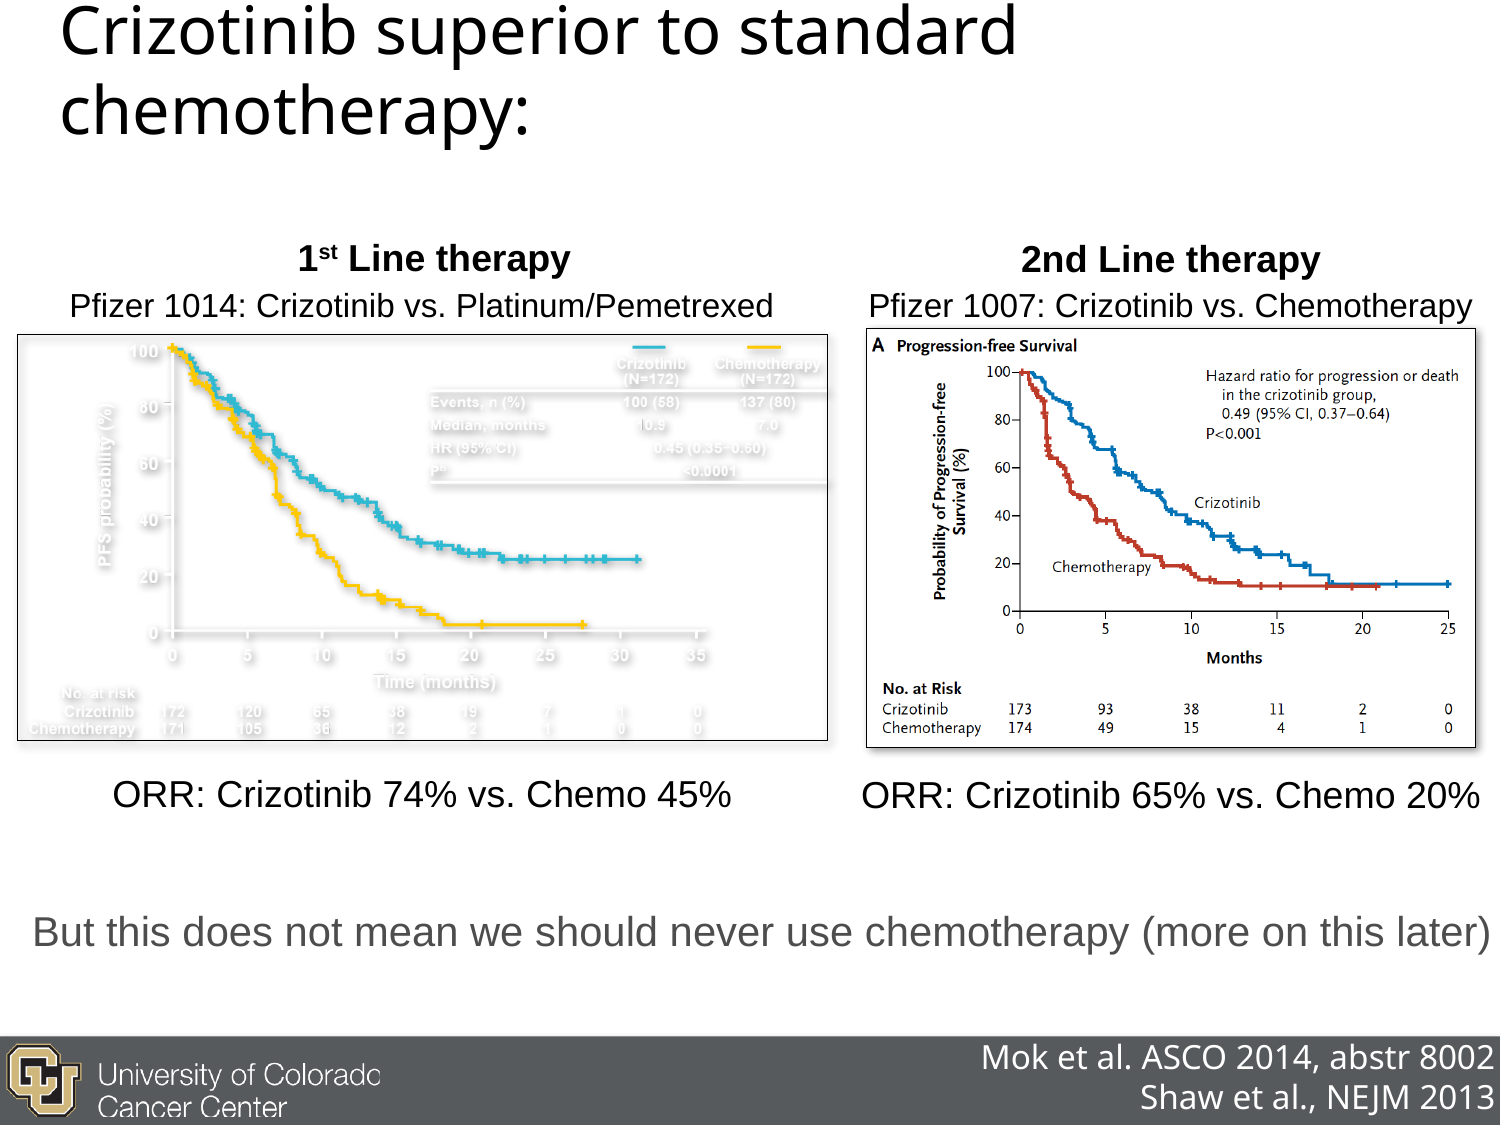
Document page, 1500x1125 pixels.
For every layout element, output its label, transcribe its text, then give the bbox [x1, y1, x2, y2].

text_box Mok et al. ASCO 2014, abstr 8002 Shaw et al., NEJM 2013 [760, 1029, 1500, 1124]
text_box 1st Line therapy [282, 226, 587, 286]
text_box ORR: Crizotinib 65% vs. Chemo 20% [846, 764, 1497, 824]
title Crizotinib superior to standard chemotherapy: [44, 13, 1489, 202]
picture [16, 334, 828, 741]
text_box Pfizer 1007: Crizotinib vs. Chemotherapy [853, 277, 1489, 332]
text_box But this does not mean we should never use chemotherapy (more on this later) [17, 897, 1500, 963]
text_box ORR: Crizotinib 74% vs. Chemo 45% [97, 762, 748, 823]
picture [866, 327, 1476, 749]
text_box Pfizer 1014: Crizotinib vs. Platinum/Pemetrexed [54, 277, 791, 332]
text_box 2nd Line therapy [1006, 227, 1337, 288]
